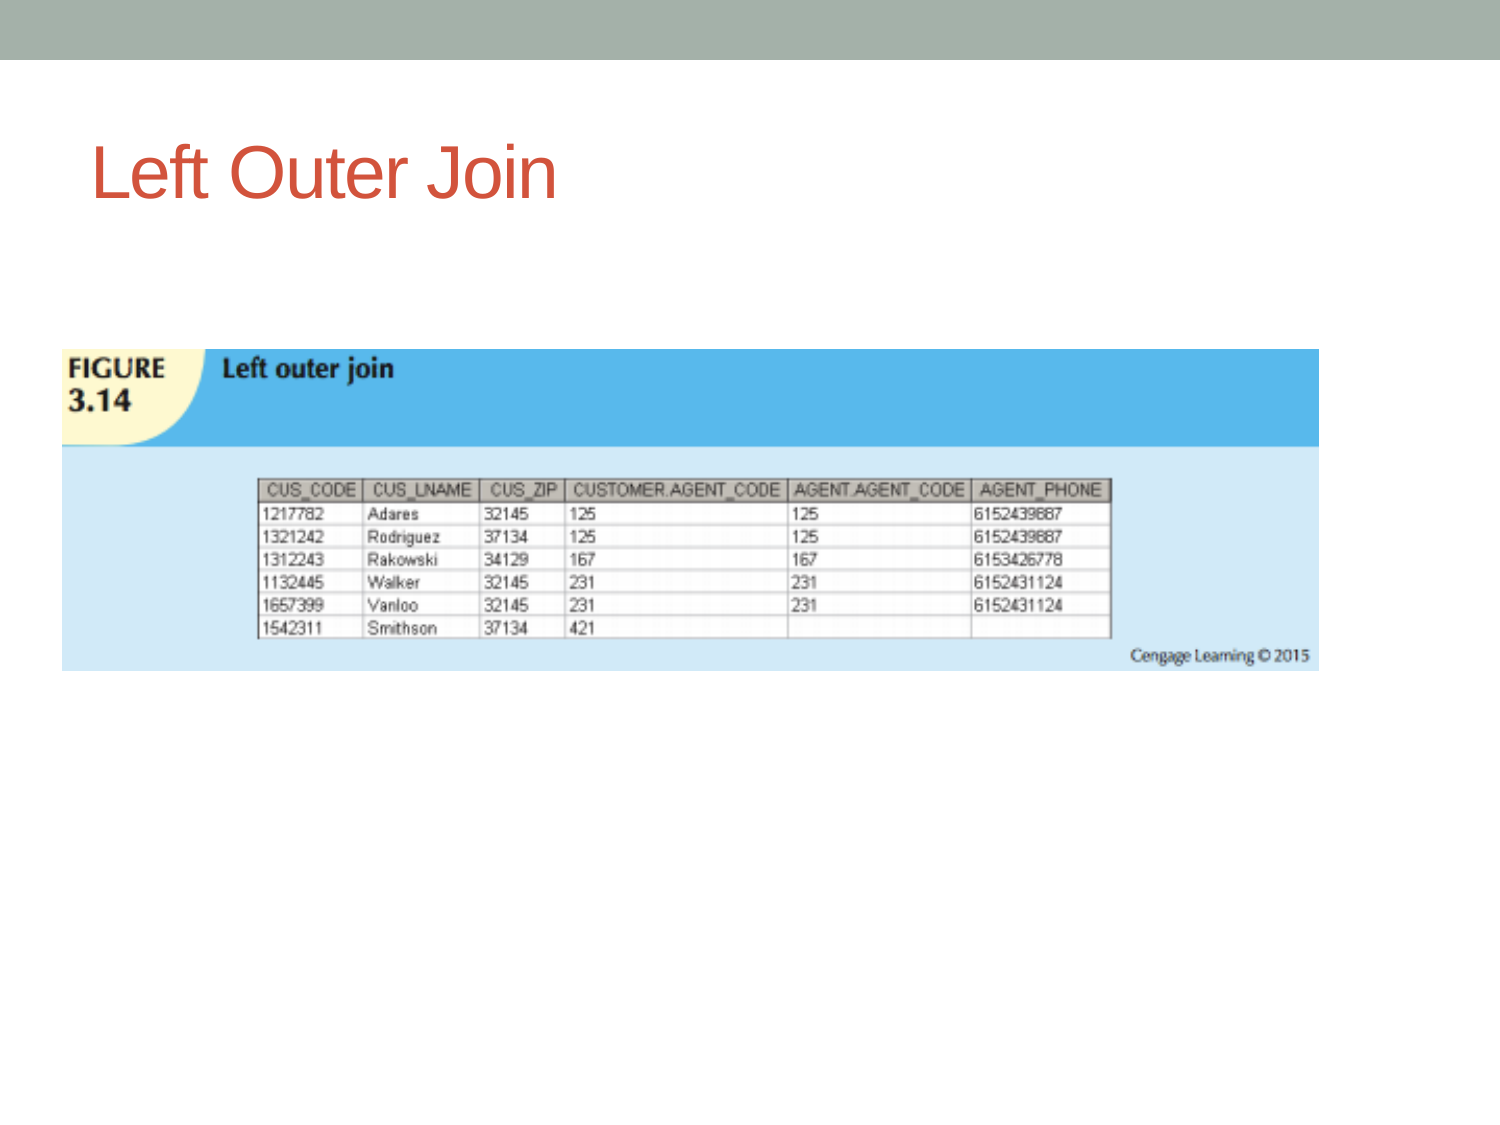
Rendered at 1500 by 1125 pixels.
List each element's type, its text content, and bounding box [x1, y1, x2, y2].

title Left Outer Join [87, 81, 1413, 312]
picture [62, 349, 1319, 672]
